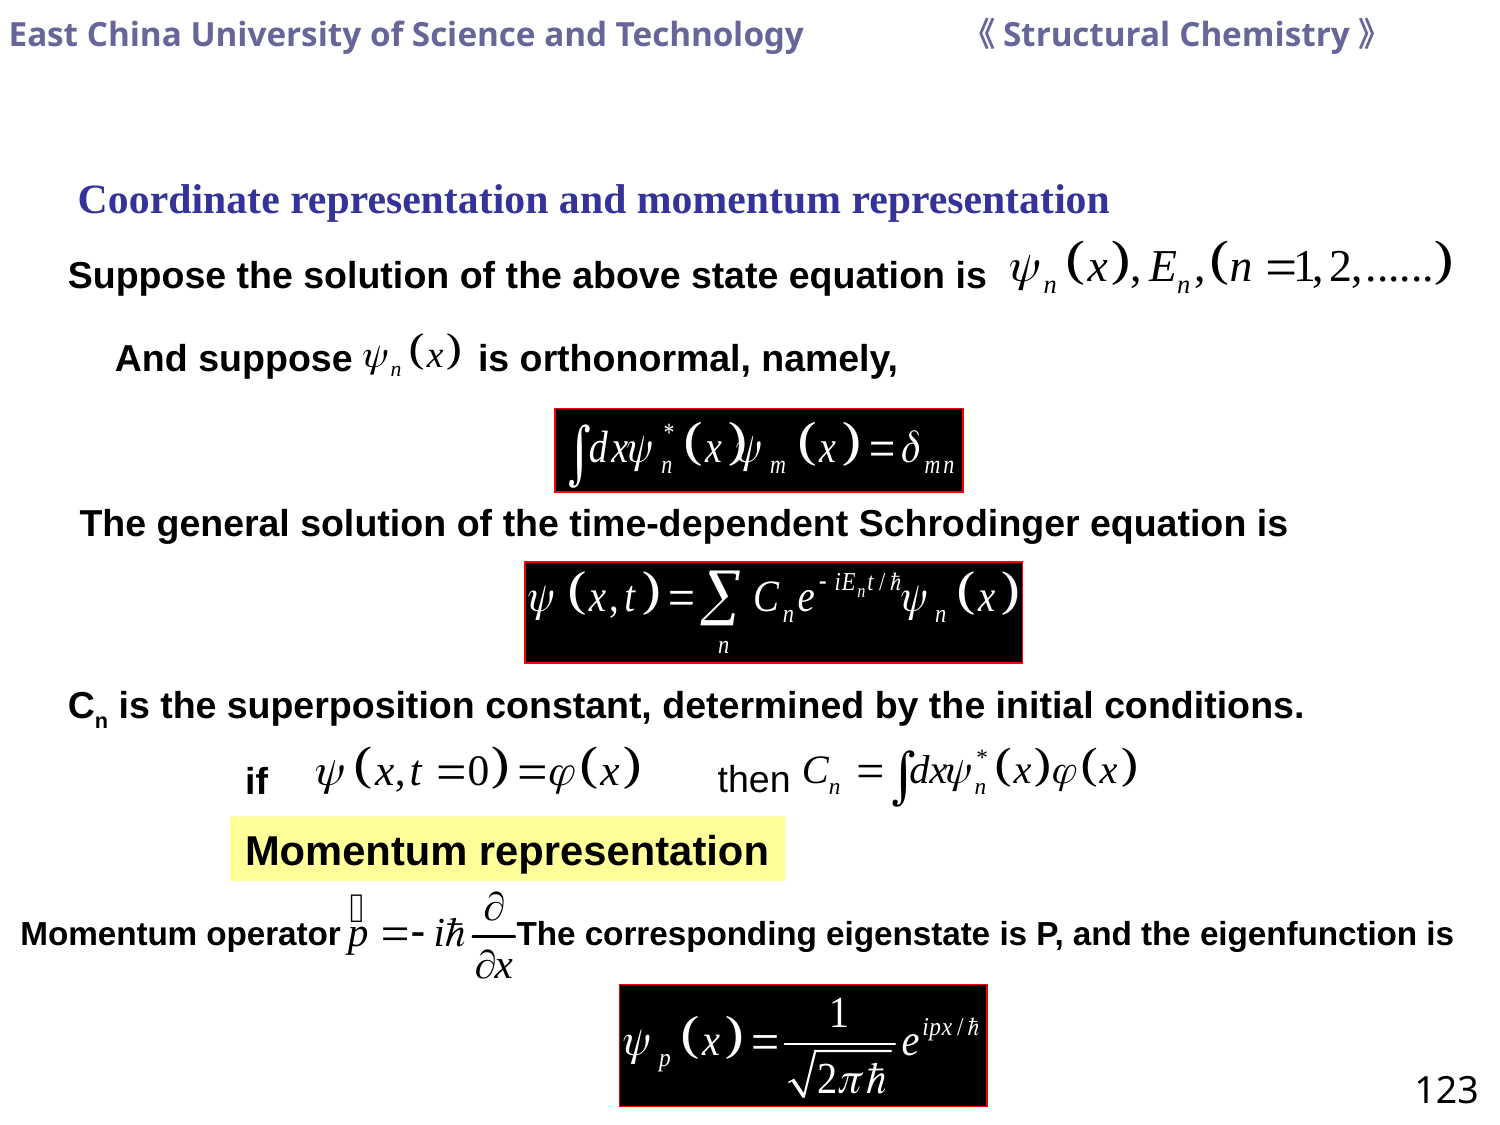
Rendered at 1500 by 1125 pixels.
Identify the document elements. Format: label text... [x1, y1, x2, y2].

text_box Momentum representation [230, 816, 786, 879]
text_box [555, 408, 963, 492]
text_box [52, 231, 1460, 309]
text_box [5, 881, 1492, 989]
text_box Coordinate representation and momentum representation [62, 164, 1137, 230]
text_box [100, 326, 975, 390]
text_box Cn is the superposition constant, determined by the initial conditions. [53, 673, 1341, 740]
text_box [619, 984, 987, 1107]
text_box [230, 737, 644, 811]
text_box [702, 736, 1141, 811]
text_box The general solution of the time-dependent Schrodinger equation is [64, 491, 1306, 552]
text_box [525, 562, 1022, 663]
